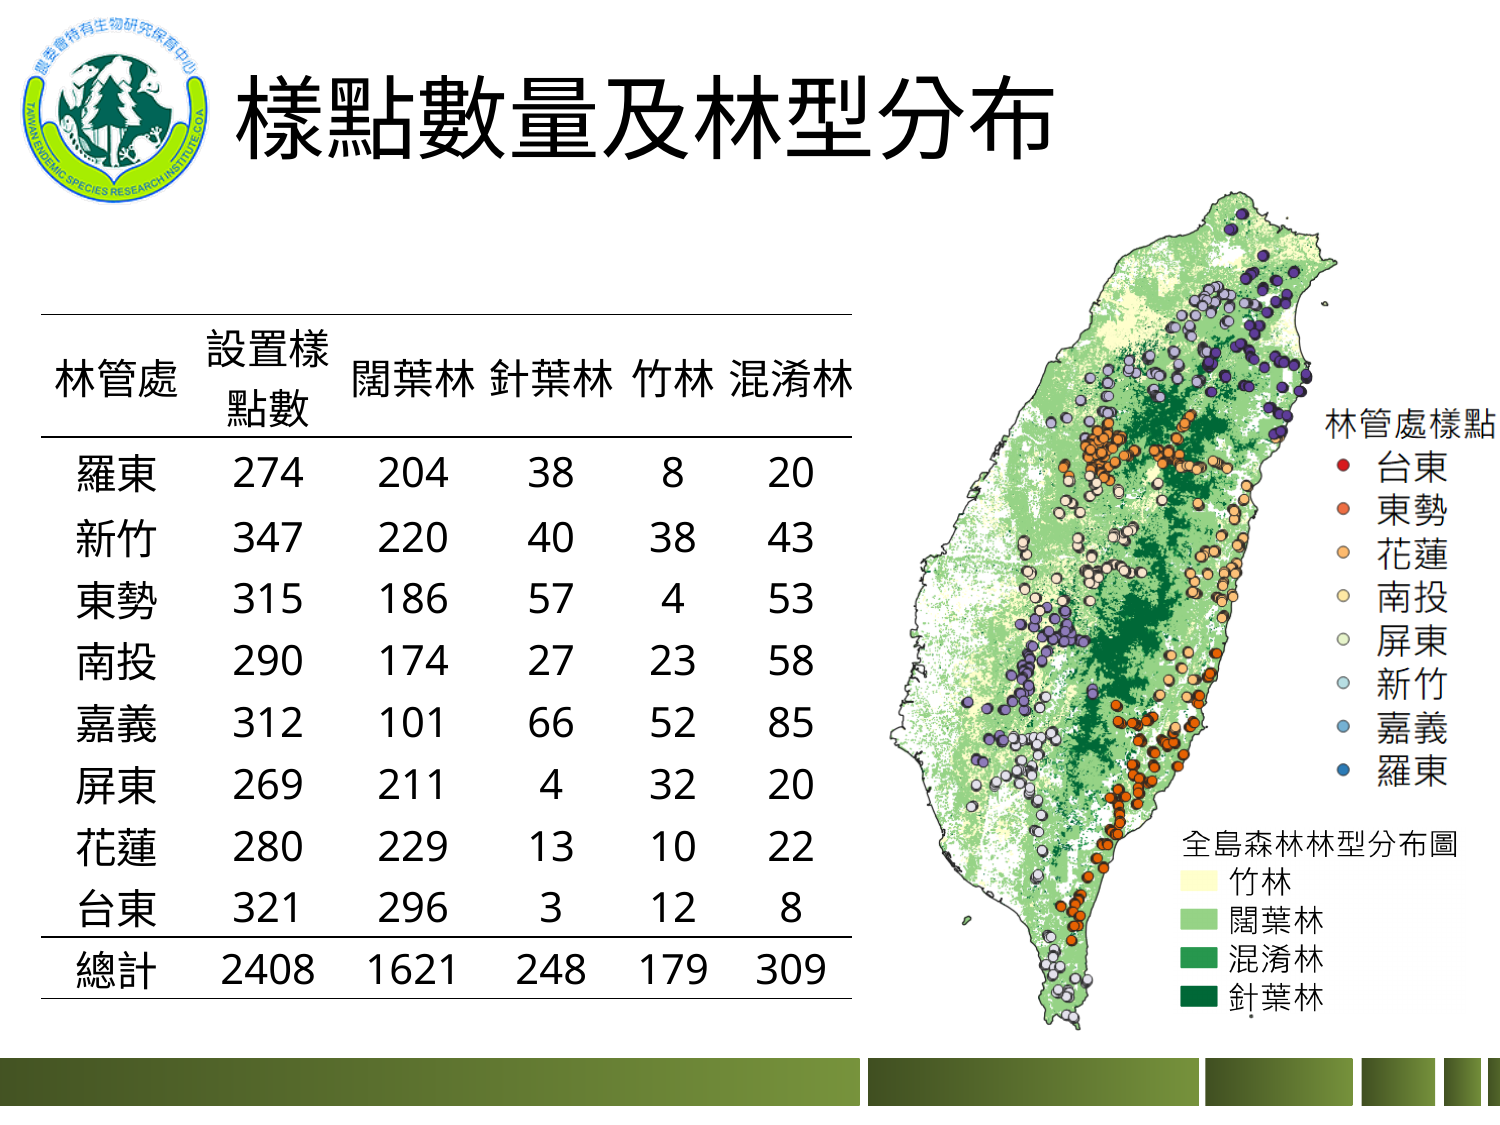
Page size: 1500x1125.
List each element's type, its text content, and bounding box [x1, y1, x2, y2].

table_cell 38 [483, 438, 620, 504]
table_cell 20 [726, 438, 847, 504]
table_cell 347 [193, 504, 344, 566]
table_cell 3 [483, 875, 620, 936]
table_cell 321 [193, 875, 344, 936]
table_cell 57 [483, 566, 620, 628]
table_cell 274 [193, 438, 344, 504]
table_cell 新竹 [41, 504, 193, 566]
table_header 設置樣點數 [193, 315, 344, 436]
table_cell 248 [483, 938, 620, 998]
table_cell 22 [726, 813, 847, 875]
table_cell 40 [483, 504, 620, 566]
table_cell 4 [483, 751, 620, 813]
table_cell 8 [620, 438, 726, 504]
table_cell 186 [344, 566, 483, 628]
table_cell 27 [483, 628, 620, 690]
table_cell 台東 [41, 875, 193, 936]
table_cell 85 [726, 690, 847, 751]
table_cell 229 [344, 813, 483, 875]
table_cell 174 [344, 628, 483, 690]
table_cell 32 [620, 751, 726, 813]
table_cell 52 [620, 690, 726, 751]
title 樣點數量及林型分布 [218, 19, 1480, 207]
table_cell 220 [344, 504, 483, 566]
table_cell 269 [193, 751, 344, 813]
table_cell 315 [193, 566, 344, 628]
table_cell 總計 [41, 938, 193, 998]
table_cell 屏東 [41, 751, 193, 813]
table_cell 2408 [193, 938, 344, 998]
table_header 闊葉林 [344, 315, 483, 436]
table_cell 290 [193, 628, 344, 690]
table_cell 204 [344, 438, 483, 504]
table_cell 23 [620, 628, 726, 690]
table_cell 58 [726, 628, 847, 690]
picture [852, 172, 1500, 1046]
table_cell 東勢 [41, 566, 193, 628]
table_cell 179 [620, 938, 726, 998]
table_cell 10 [620, 813, 726, 875]
table_cell 8 [726, 875, 847, 936]
table_cell 280 [193, 813, 344, 875]
picture [17, 17, 211, 207]
table_cell 309 [726, 938, 847, 998]
table_cell 312 [193, 690, 344, 751]
table_cell 羅東 [41, 438, 193, 504]
table_header 混淆林 [726, 315, 847, 436]
table_cell 4 [620, 566, 726, 628]
table_cell 53 [726, 566, 847, 628]
table_header 竹林 [620, 315, 726, 436]
table_cell 嘉義 [41, 690, 193, 751]
table_cell 南投 [41, 628, 193, 690]
table_cell 12 [620, 875, 726, 936]
table_cell 296 [344, 875, 483, 936]
table_cell 38 [620, 504, 726, 566]
table_cell 66 [483, 690, 620, 751]
table_cell 13 [483, 813, 620, 875]
table_cell 20 [726, 751, 847, 813]
table_cell 211 [344, 751, 483, 813]
table_header 針葉林 [483, 315, 620, 436]
table_cell 43 [726, 504, 847, 566]
table_cell 花蓮 [41, 813, 193, 875]
table_header 林管處 [41, 315, 193, 436]
table_cell 101 [344, 690, 483, 751]
table_cell 1621 [344, 938, 483, 998]
